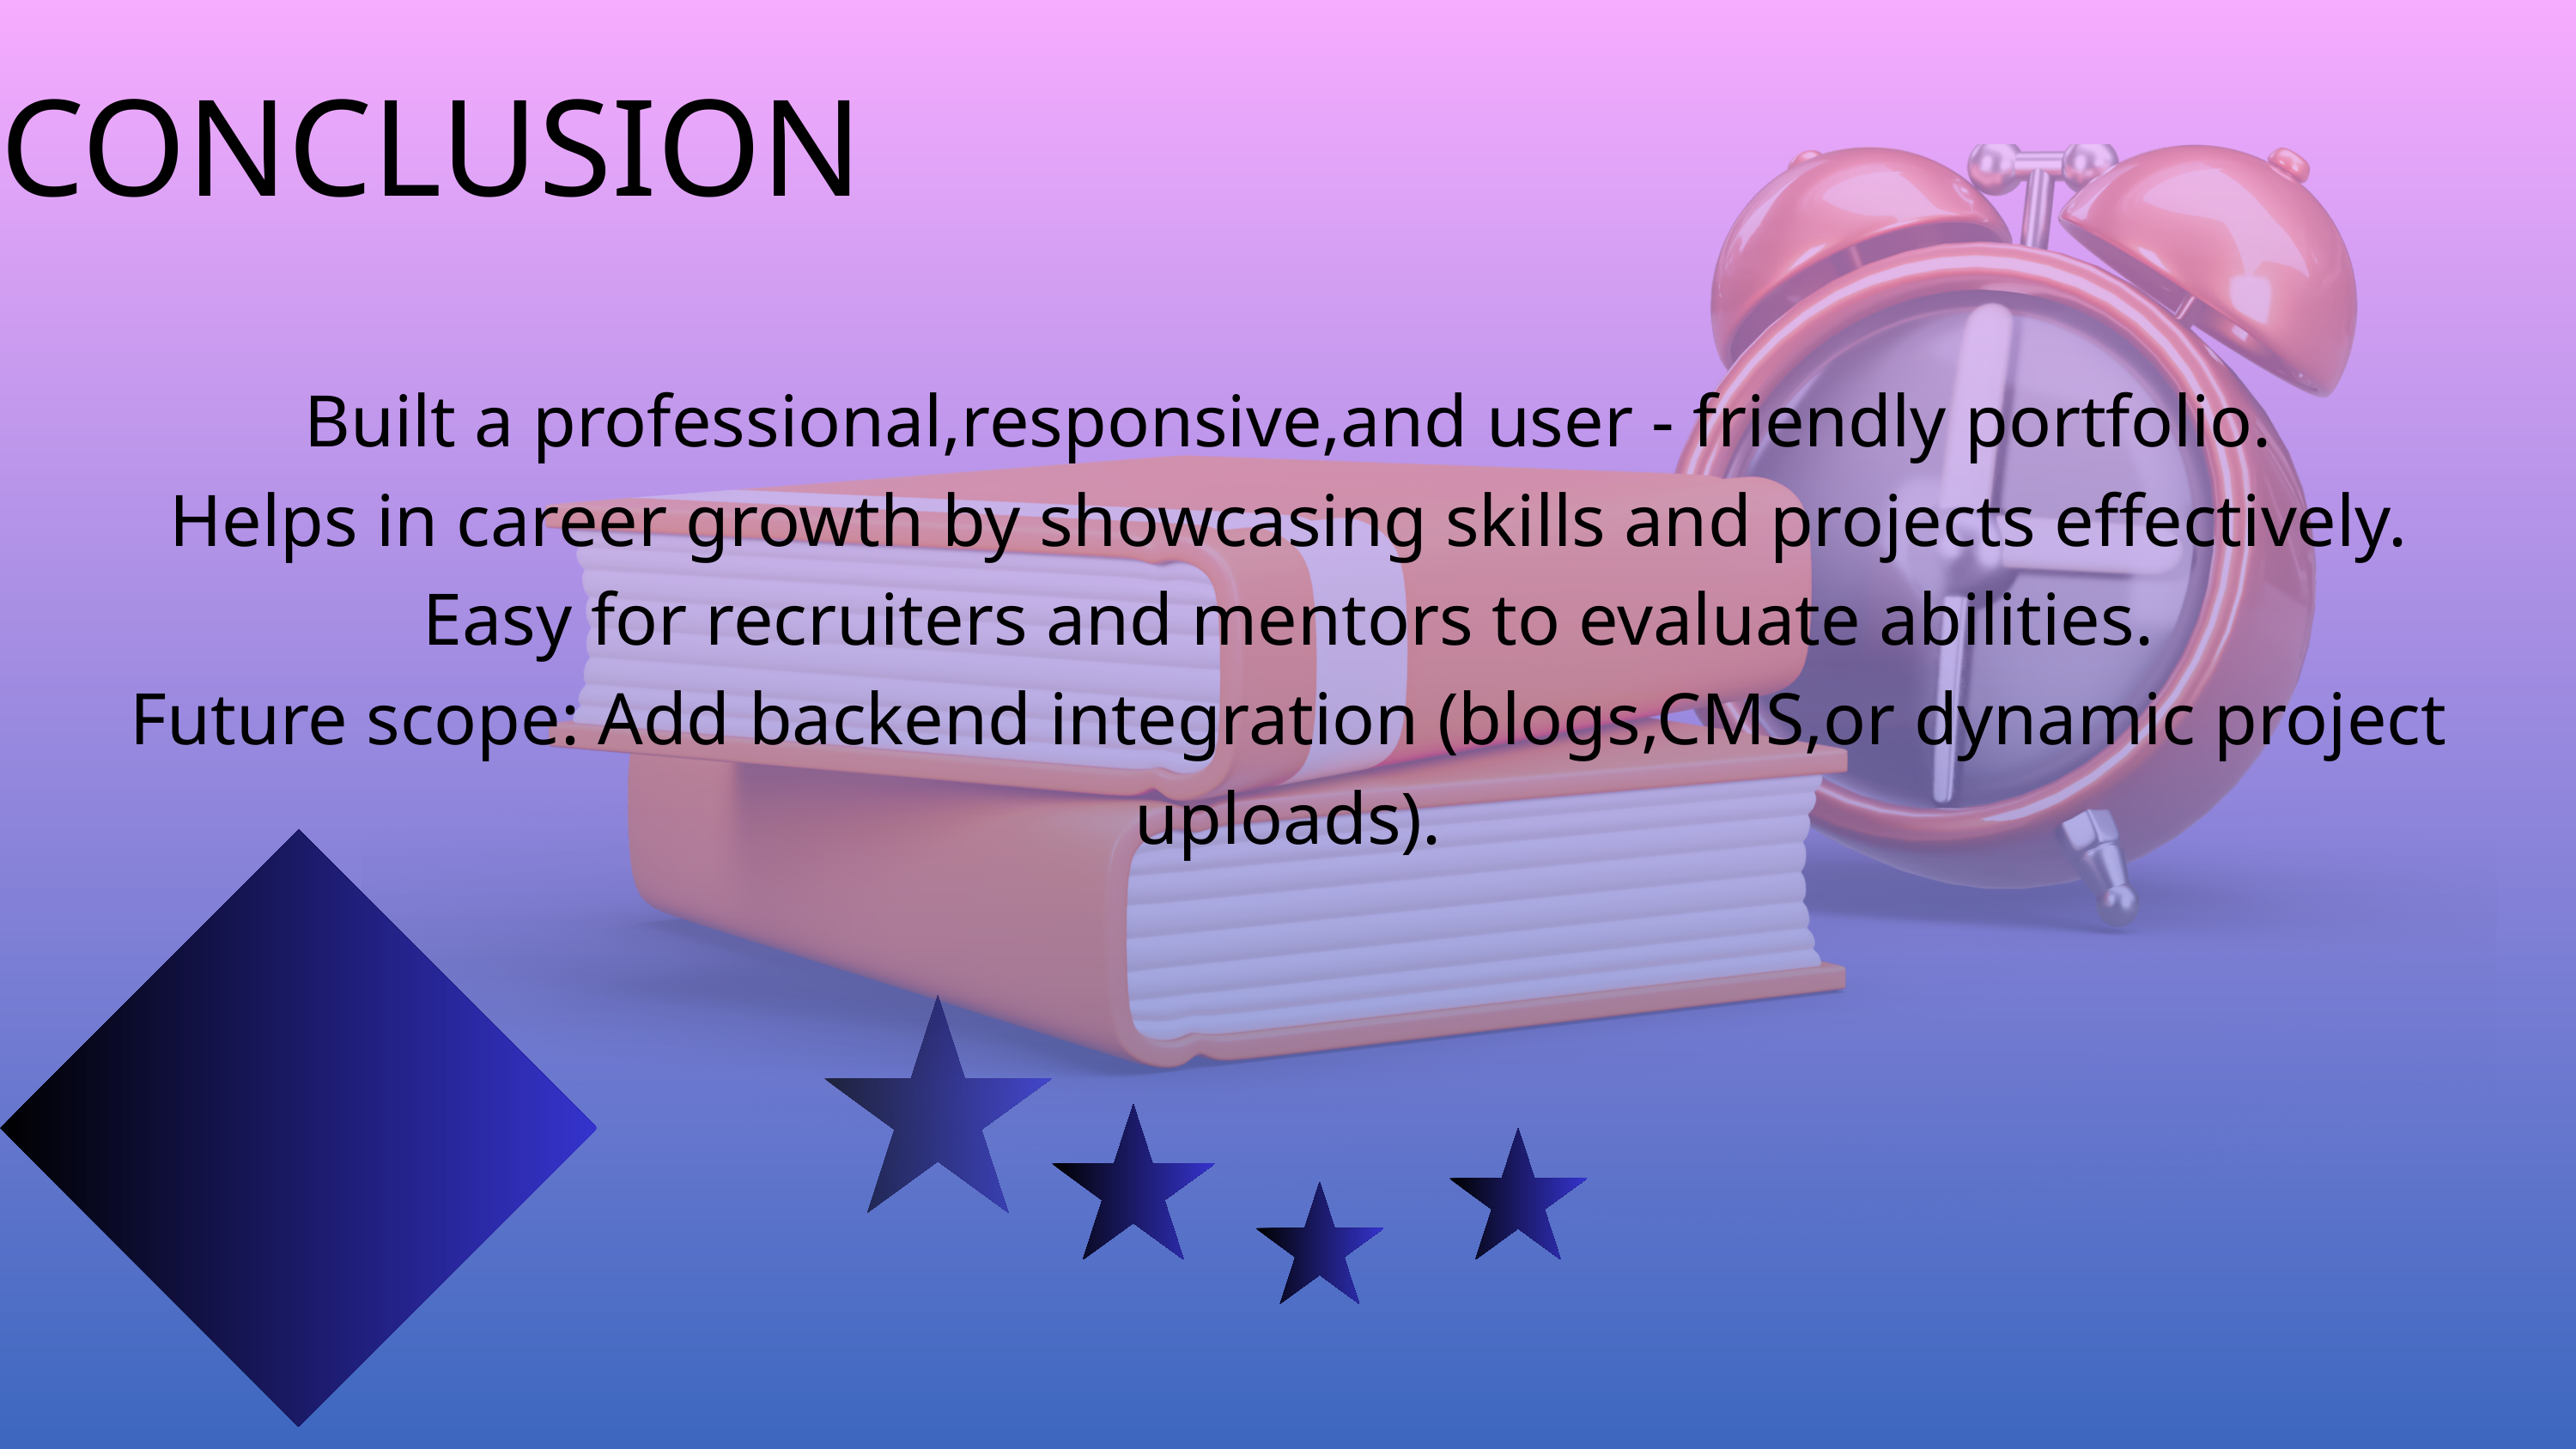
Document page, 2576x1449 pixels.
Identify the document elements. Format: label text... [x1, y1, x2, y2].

text_box [600, 958, 2497, 1427]
text_box [361, 144, 2497, 361]
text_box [1051, 1103, 1216, 1260]
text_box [823, 995, 1053, 1213]
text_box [1255, 1181, 1384, 1304]
text_box CONCLUSION [0, 35, 864, 223]
text_box Built a professional,responsive,and user - friendly portfolio. Helps in career growth by showcasing skills and projects effectively. Easy for recruiters and mentors to evaluate abilities. Future scope: Add backend integration (blogs,CMS,or dynamic project uploads). [51, 361, 2525, 958]
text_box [1449, 1127, 1588, 1260]
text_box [0, 829, 598, 1428]
